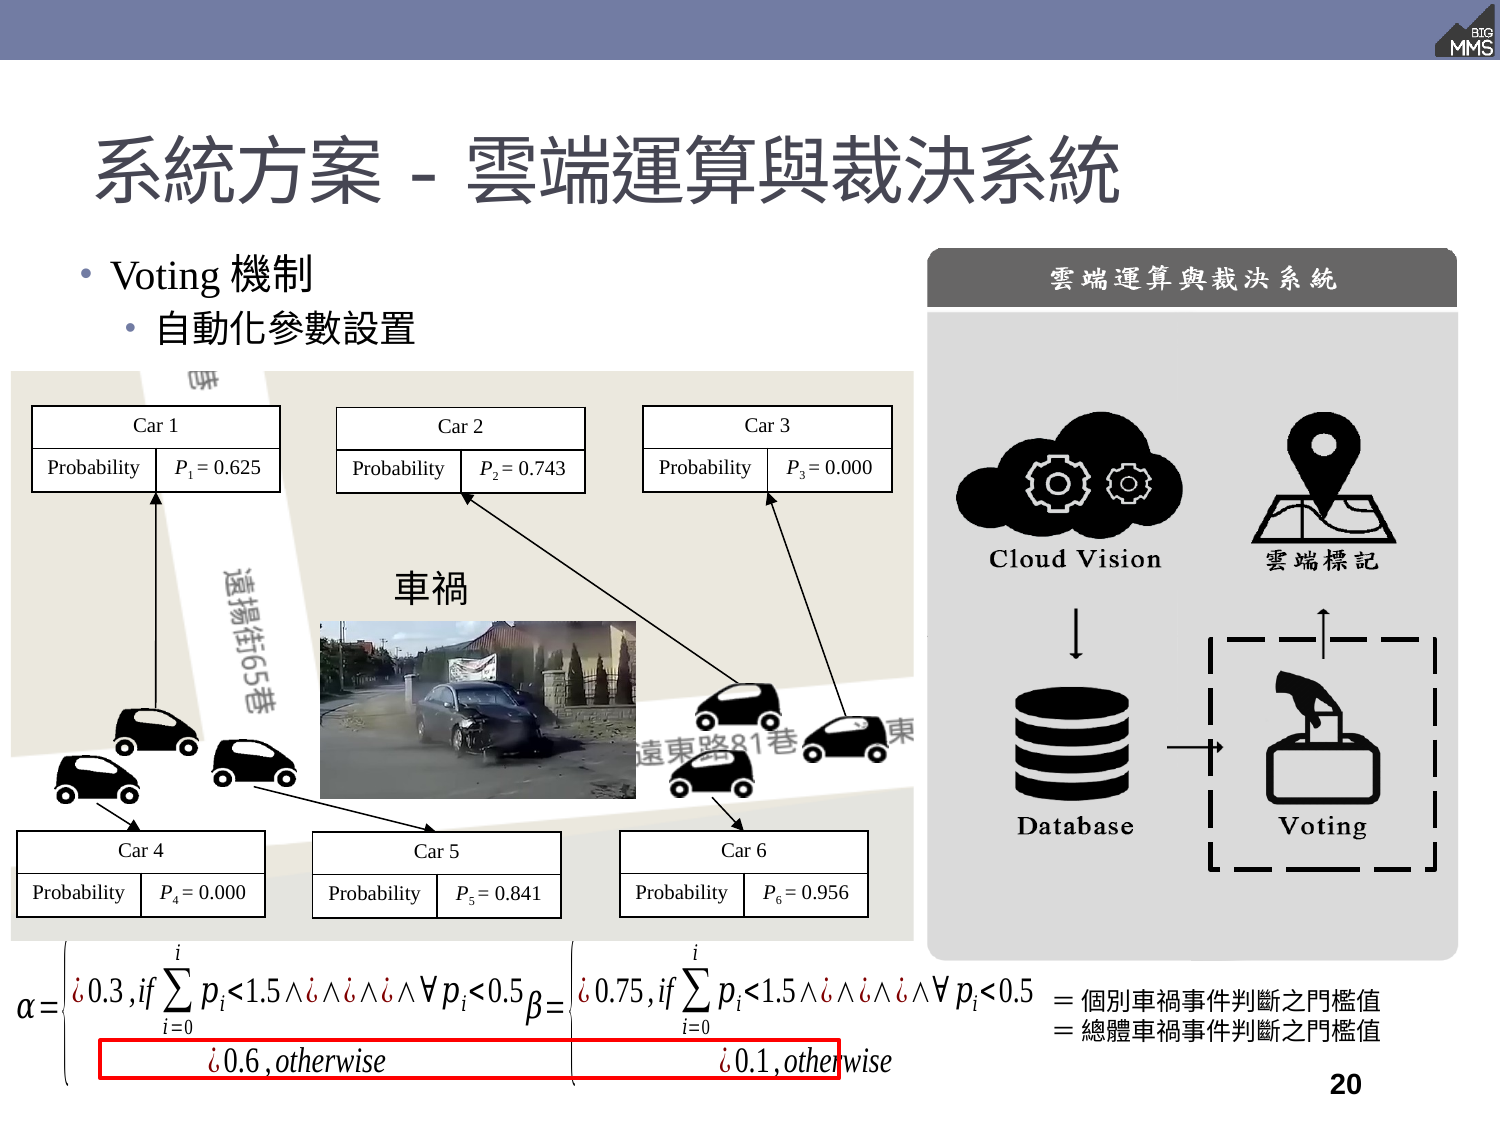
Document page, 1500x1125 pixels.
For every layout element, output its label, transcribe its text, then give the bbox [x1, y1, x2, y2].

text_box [460, 489, 739, 684]
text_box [96, 812, 142, 832]
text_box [767, 488, 846, 717]
picture [10, 231, 1469, 976]
text_box [98, 1038, 841, 1080]
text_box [711, 806, 745, 832]
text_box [253, 786, 437, 833]
slide_number 20 [1314, 1056, 1490, 1110]
picture [1433, 2, 1495, 58]
title 系統方案-雲端運算與裁決系統 [75, 87, 1425, 240]
text_box Voting機制 自動化參數設置 [64, 950, 1415, 1041]
text_box Voting機制 自動化參數設置 [64, 240, 910, 368]
